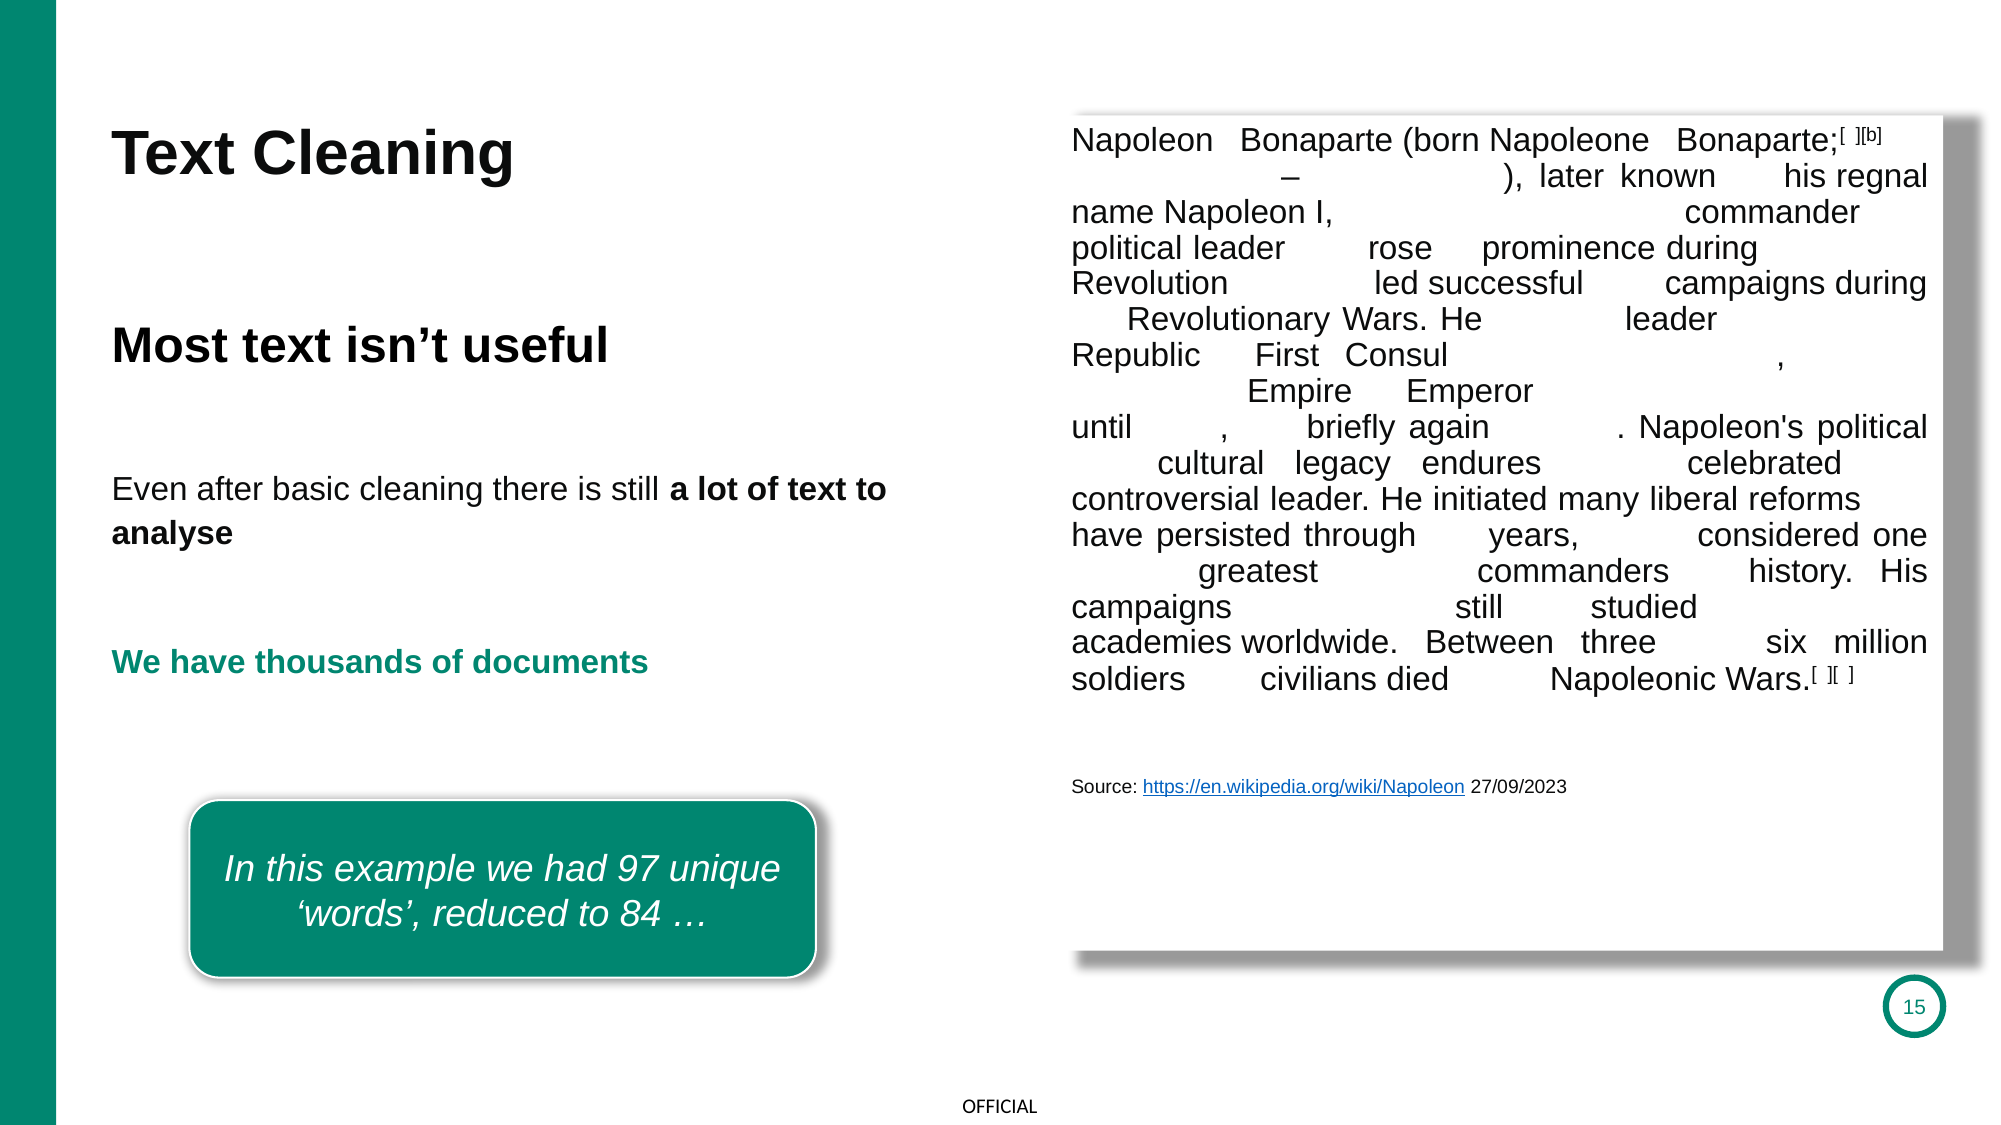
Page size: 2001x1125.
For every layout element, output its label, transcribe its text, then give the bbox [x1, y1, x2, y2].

title Text Cleaning [111, 112, 1000, 189]
subtitle Most text isn’t useful [111, 306, 1000, 368]
list Even after basic cleaning there is still a lot of text to analyse We have thousands of documents [111, 462, 1000, 1013]
list Napoleon Bonaparte (born Napoleone Bonaparte;[1][b] 15 August 1769 – 5 May 1821), later known by his regnal name Napoleon I, was a French military commander and political leader who rose to prominence during the French Revolution and led successful campaigns during the Revolutionary Wars. He was the leader of the French Republic as First Consul from 1799 to 1804, then of the French Empire as Emperor of the French from 1804 until 1814, and briefly again in 1815. Napoleon's political and cultural legacy endures as a celebrated and controversial leader. He initiated many liberal reforms that have persisted through the years, and is considered one of the greatest military commanders in history. His campaigns are still studied at military academies worldwide. Between three and six million soldiers and civilians died in the Napoleonic Wars.[2][3] Source: https://en.wikipedia.org/wiki/Napoleon 27/09/2023 [1056, 115, 1944, 951]
slide_number 15 [1882, 977, 1947, 1039]
text_box In this example we had 97 unique ‘words’, reduced to 84 … [188, 799, 817, 979]
